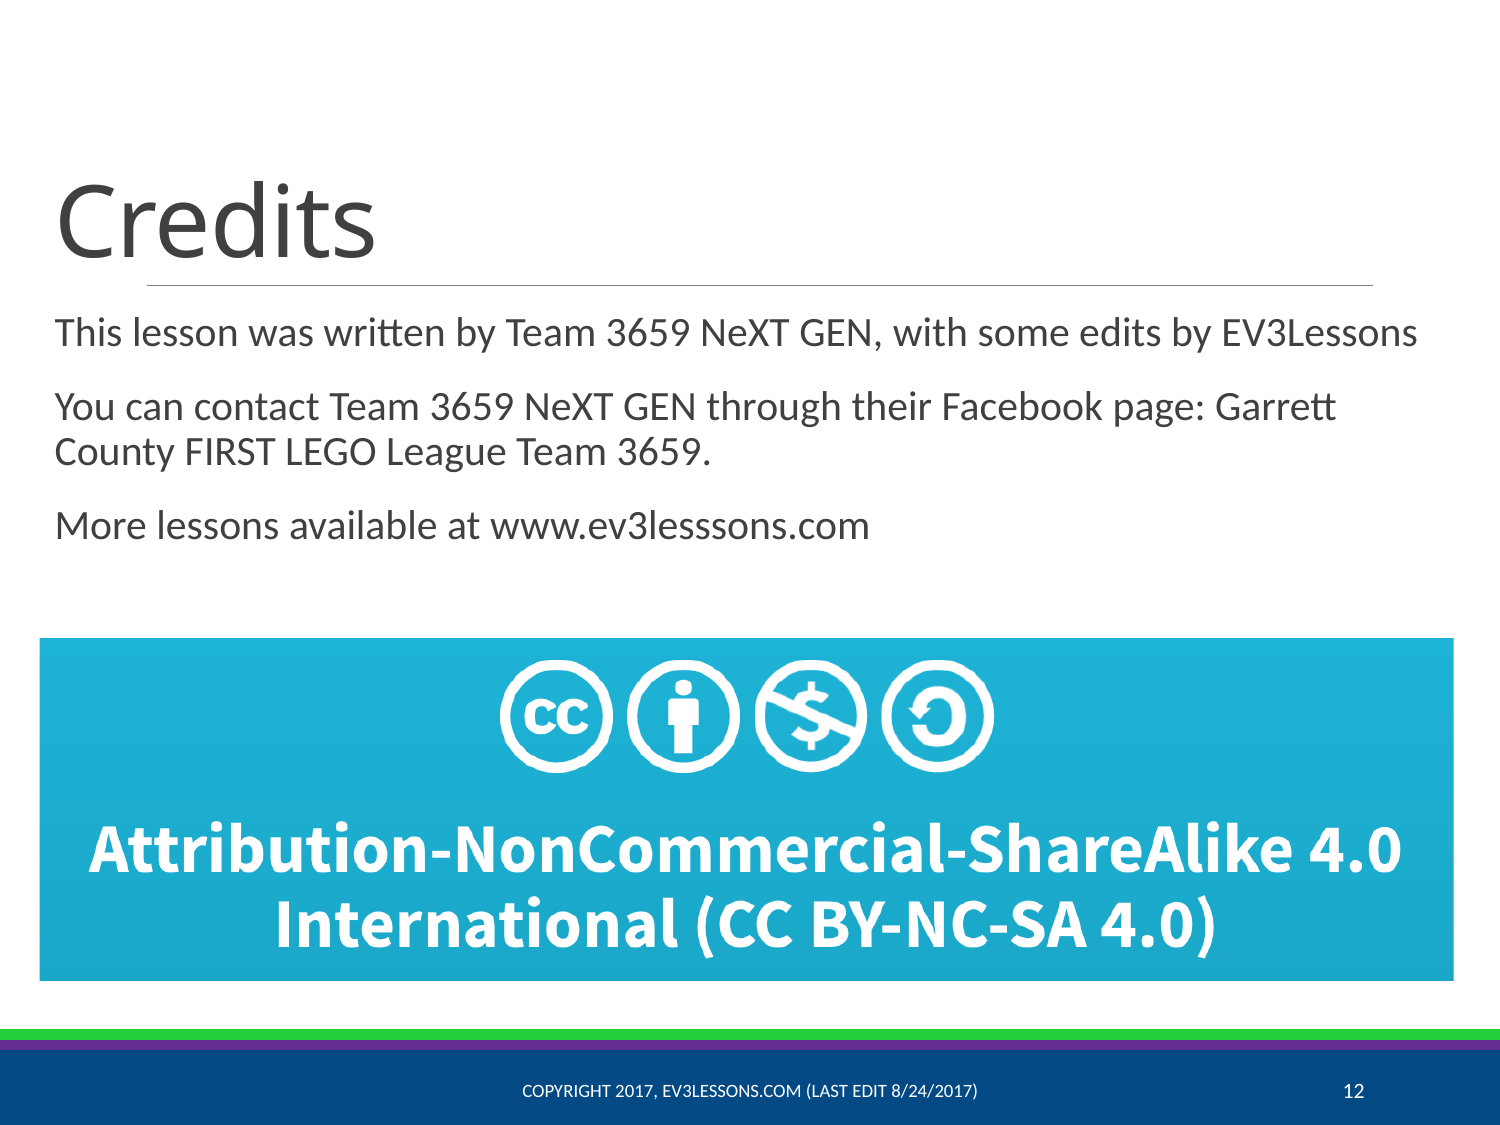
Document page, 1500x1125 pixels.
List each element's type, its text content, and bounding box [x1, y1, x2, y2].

list This lesson was written by Team 3659 NeXT GEN, with some edits by EV3Lessons You can contact Team 3659 NeXT GEN through their Facebook page: Garrett County FIRST LEGO League Team 3659. More lessons available at www.ev3lesssons.com [39, 302, 1464, 963]
title Credits [39, 47, 1464, 285]
footer Copyright 2017, EV3Lessons.com (Last Edit 8/24/2017) [453, 1059, 1047, 1120]
picture [39, 637, 1455, 982]
slide_number 12 [1218, 1059, 1380, 1120]
